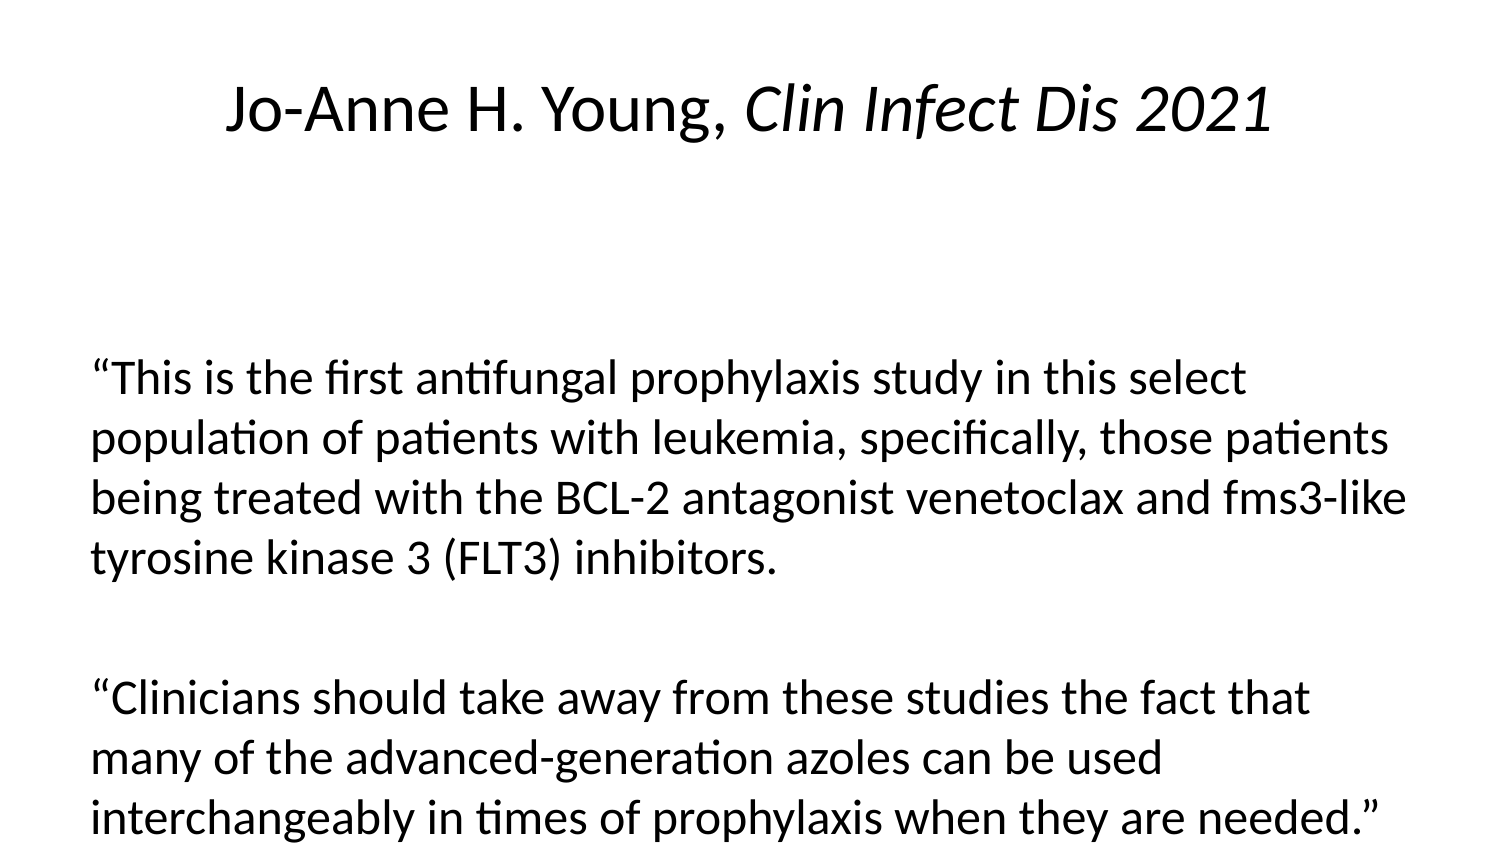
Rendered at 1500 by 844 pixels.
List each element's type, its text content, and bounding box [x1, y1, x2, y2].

list “This is the first antifungal prophylaxis study in this select population of patients with leukemia, specifically, those patients being treated with the BCL-2 antagonist venetoclax and fms3-like tyrosine kinase 3 (FLT3) inhibitors. “Clinicians should take away from these studies the fact that many of the advanced-generation azoles can be used interchangeably in times of prophylaxis when they are needed.” [75, 196, 1425, 754]
title Jo-Anne H. Young, Clin Infect Dis 2021 [75, 33, 1425, 175]
